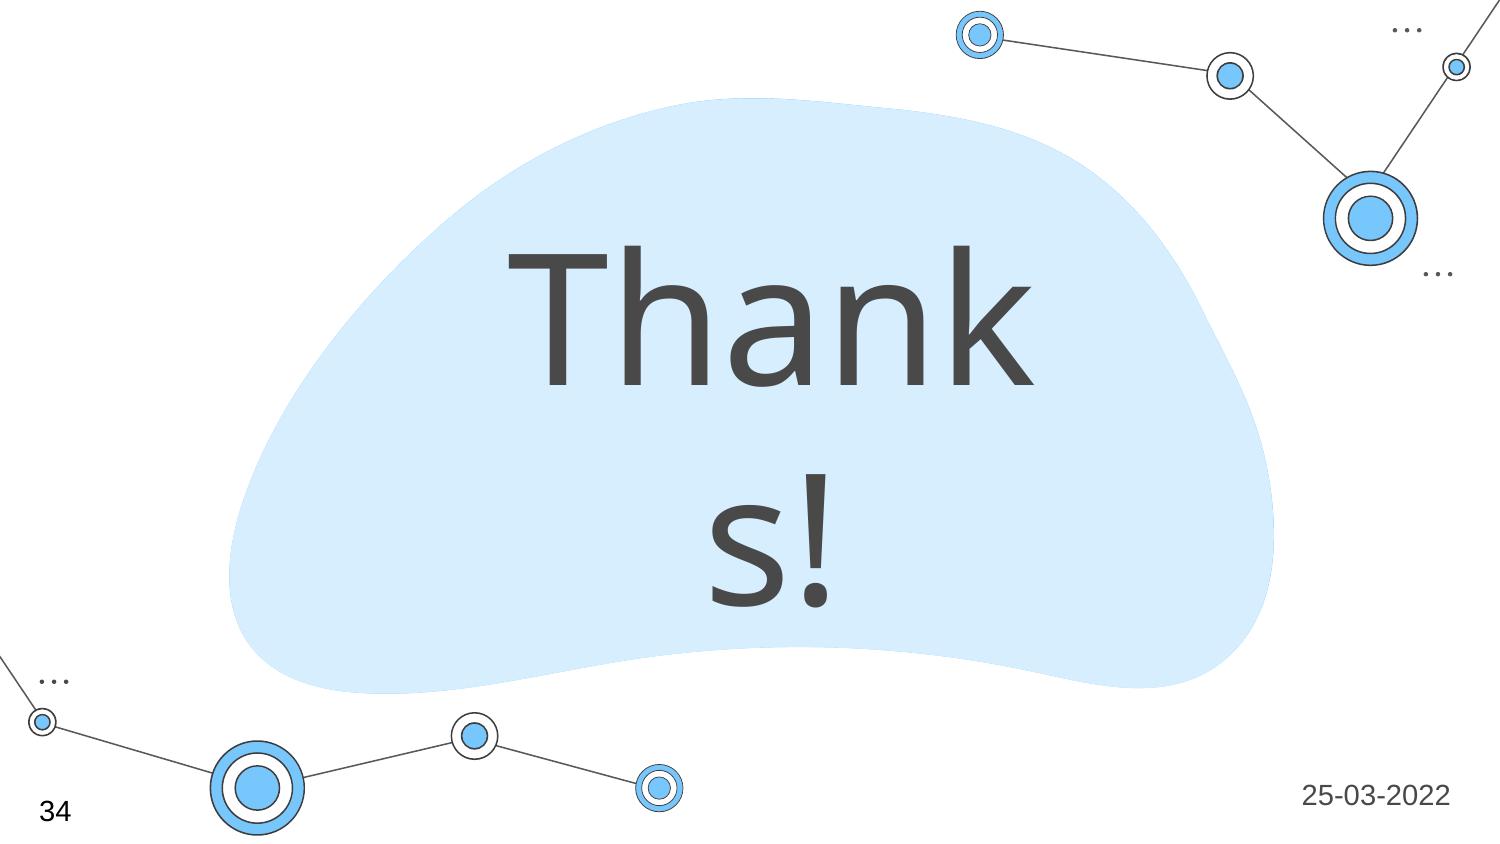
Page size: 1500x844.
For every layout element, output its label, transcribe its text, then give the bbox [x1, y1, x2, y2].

text_box 25-03-2022 [1286, 769, 1467, 820]
text_box 34 [24, 784, 87, 835]
title Thanks! [451, 265, 1093, 578]
